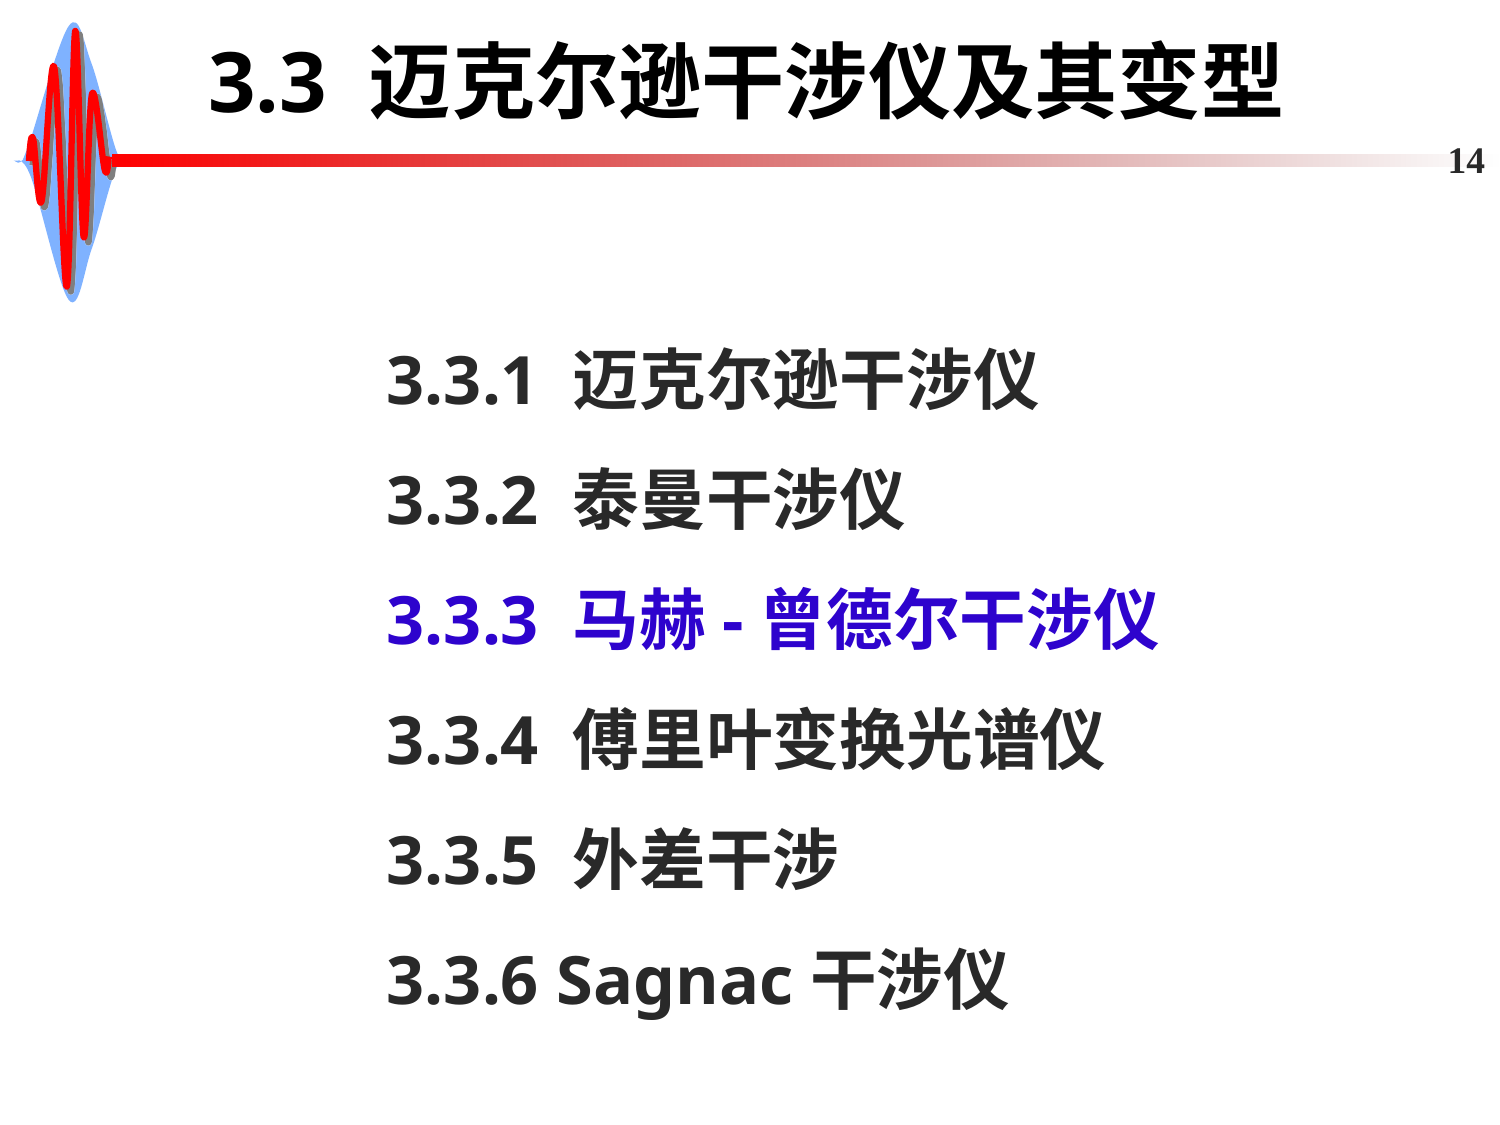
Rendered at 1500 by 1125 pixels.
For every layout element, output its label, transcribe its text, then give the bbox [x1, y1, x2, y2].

title 3.3 迈克尔逊干涉仪及其变型 [159, 19, 1334, 137]
text_box 3.3.1 迈克尔逊干涉仪 3.3.2 泰曼干涉仪 3.3.3 马赫-曾德尔干涉仪 3.3.4 傅里叶变换光谱仪 3.3.5 外差干涉 3.3.6 Sagnac干涉仪 [371, 290, 1250, 1026]
slide_number 14 [1370, 141, 1500, 177]
